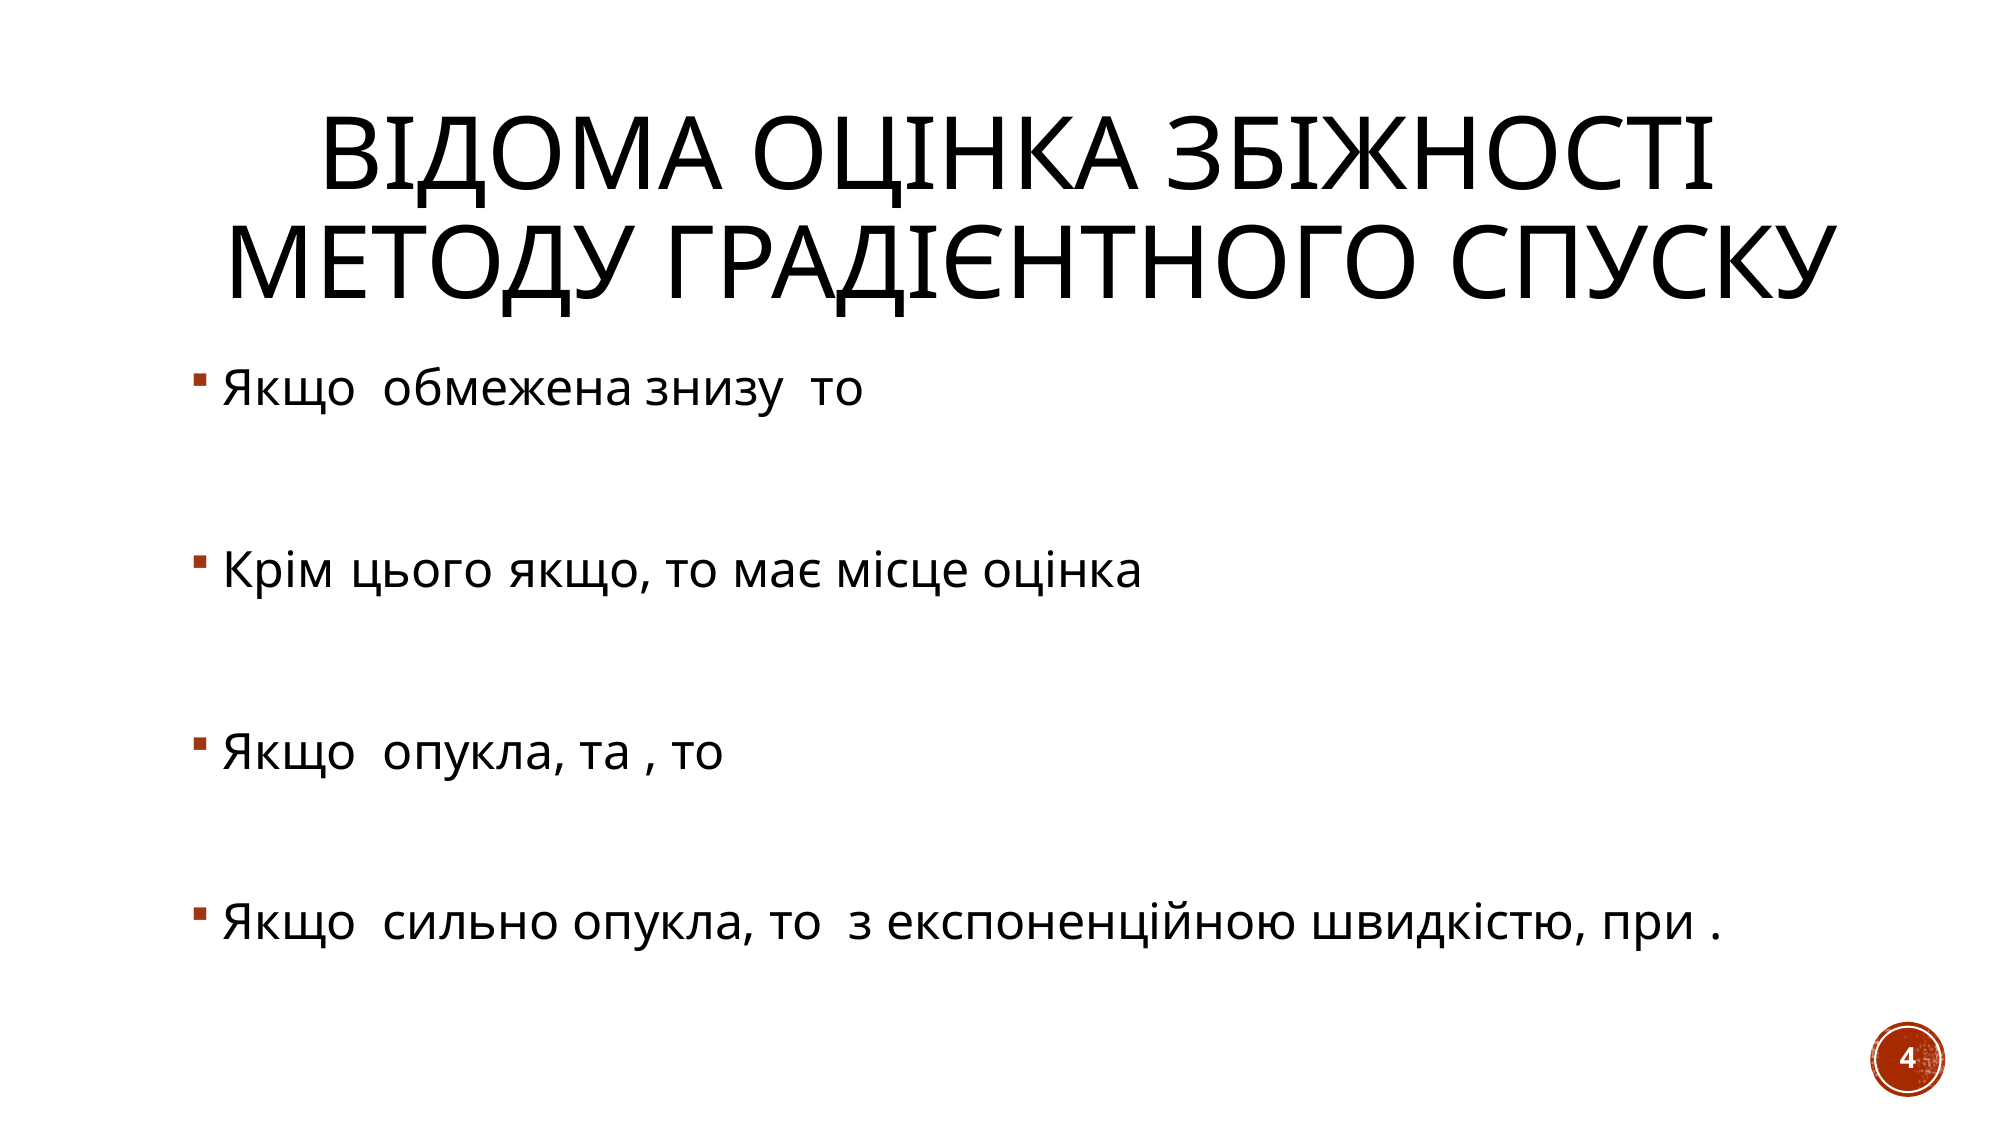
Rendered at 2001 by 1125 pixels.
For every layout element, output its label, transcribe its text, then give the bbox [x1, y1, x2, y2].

title Відома Оцінка збіжності методу градієнтного спуску [205, 79, 1856, 344]
slide_number 4 [1855, 1028, 1961, 1089]
